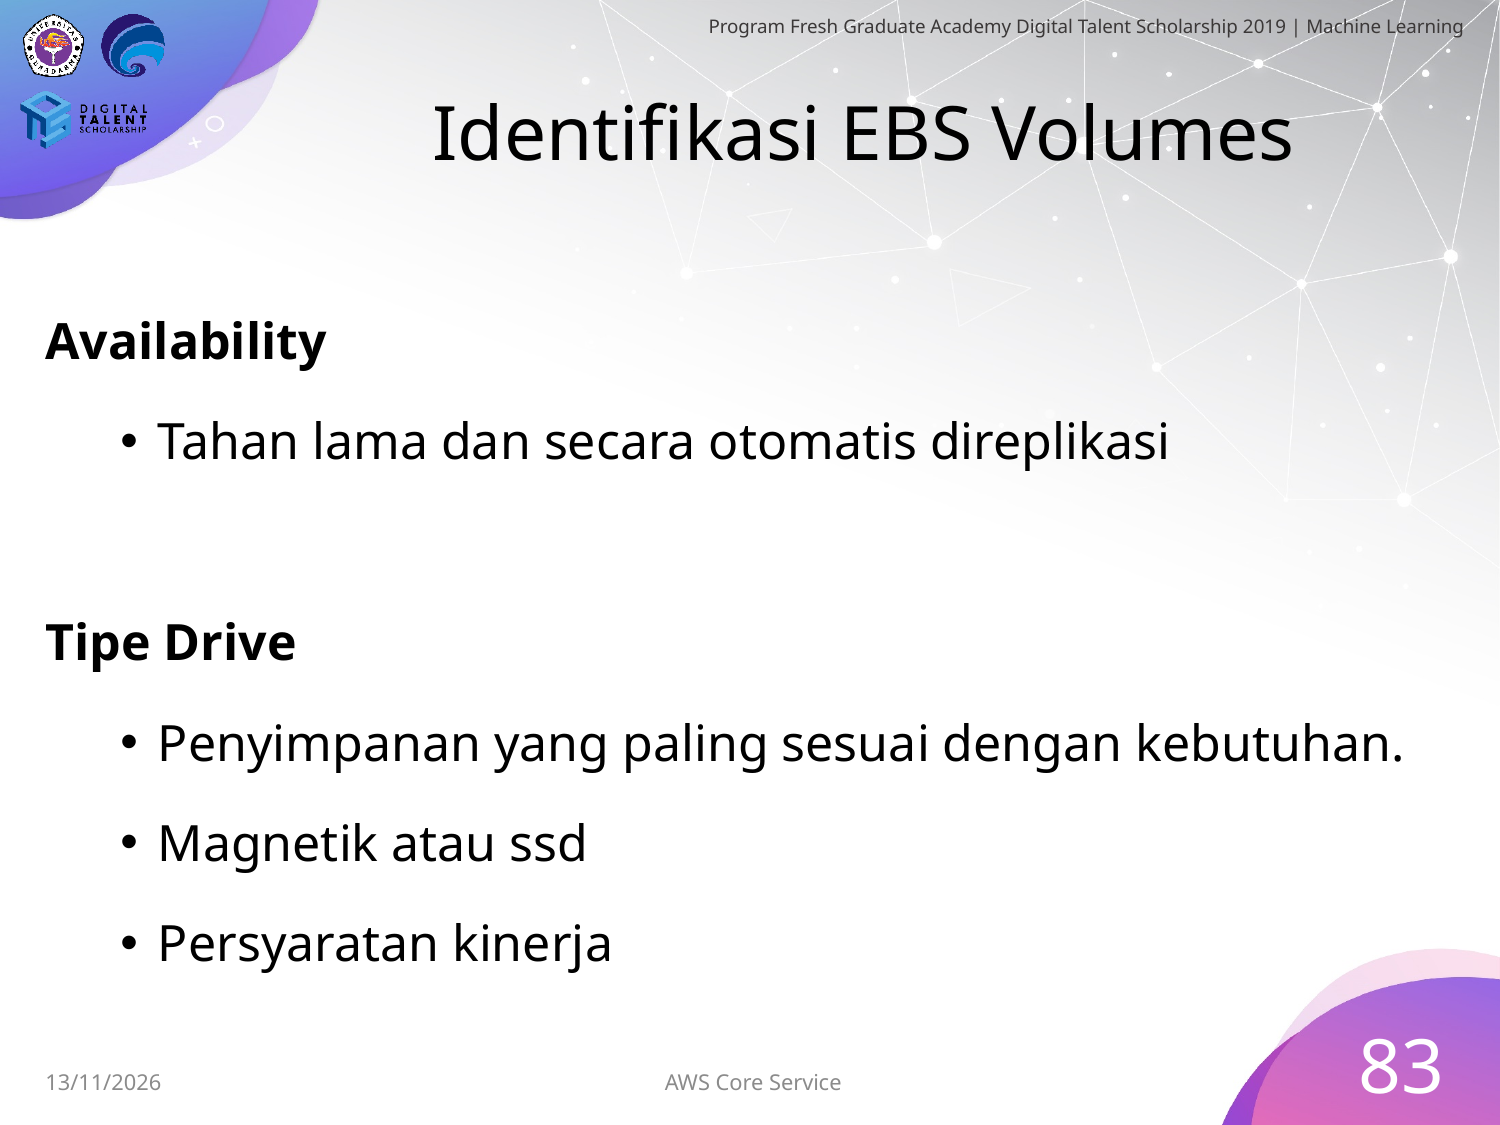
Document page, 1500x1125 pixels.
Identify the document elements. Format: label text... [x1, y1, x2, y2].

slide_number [30, 1053, 272, 1114]
footer AWS Core Service [386, 1053, 1121, 1114]
picture [0, 0, 1500, 1125]
title Identifikasi EBS Volumes [271, 66, 1477, 207]
slide_number 83 [1327, 1025, 1477, 1115]
list Availability Tahan lama dan secara otomatis direplikasi Tipe Drive Penyimpanan yang paling sesuai dengan kebutuhan. Magnetik atau ssd Persyaratan kinerja [30, 238, 1477, 1014]
